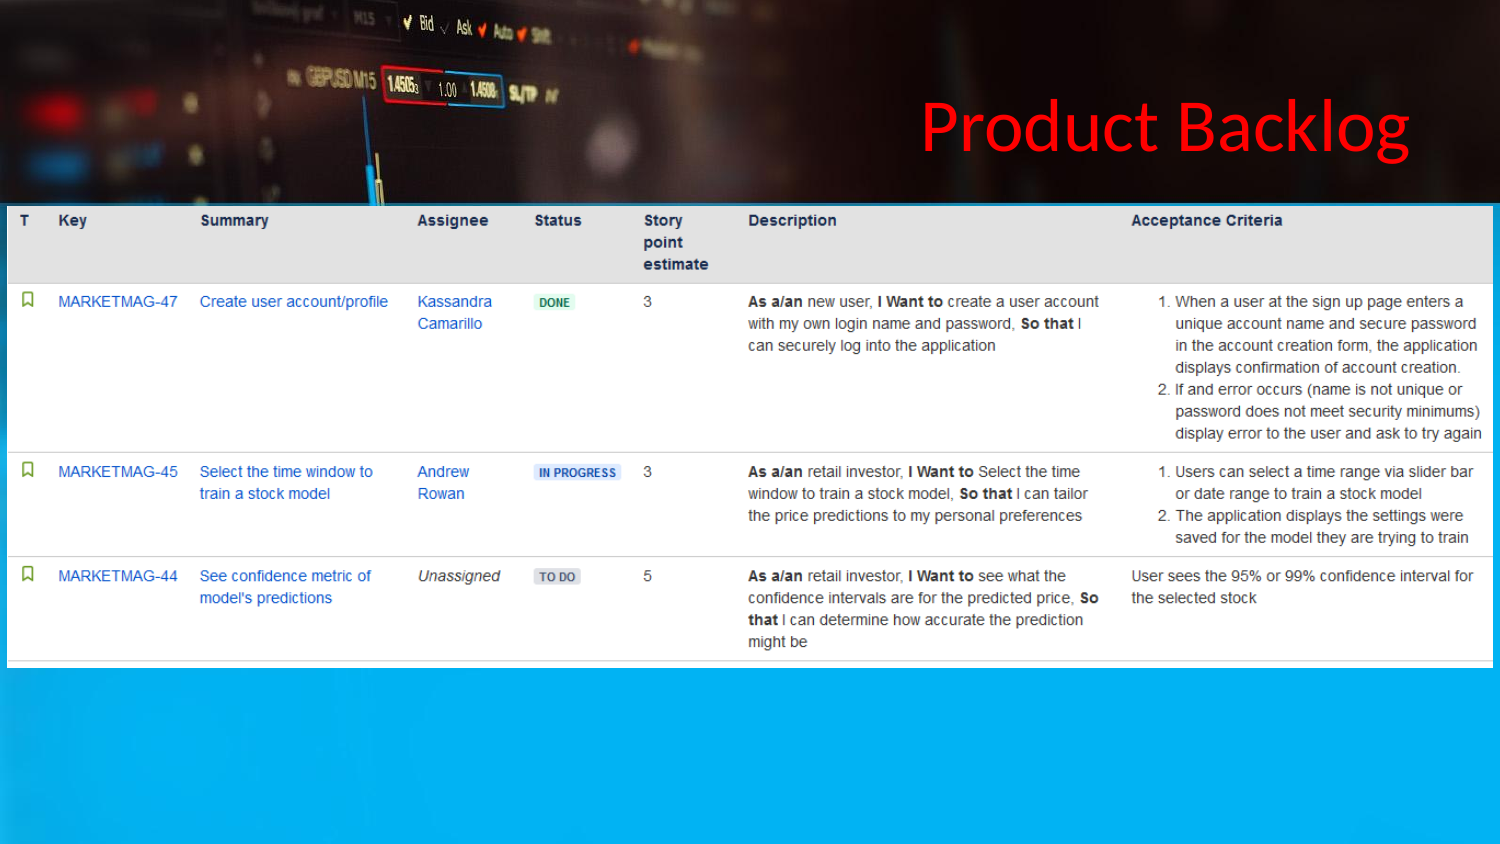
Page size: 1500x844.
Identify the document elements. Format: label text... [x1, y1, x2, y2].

picture [0, 0, 1500, 667]
title Product Backlog [73, 46, 1427, 197]
